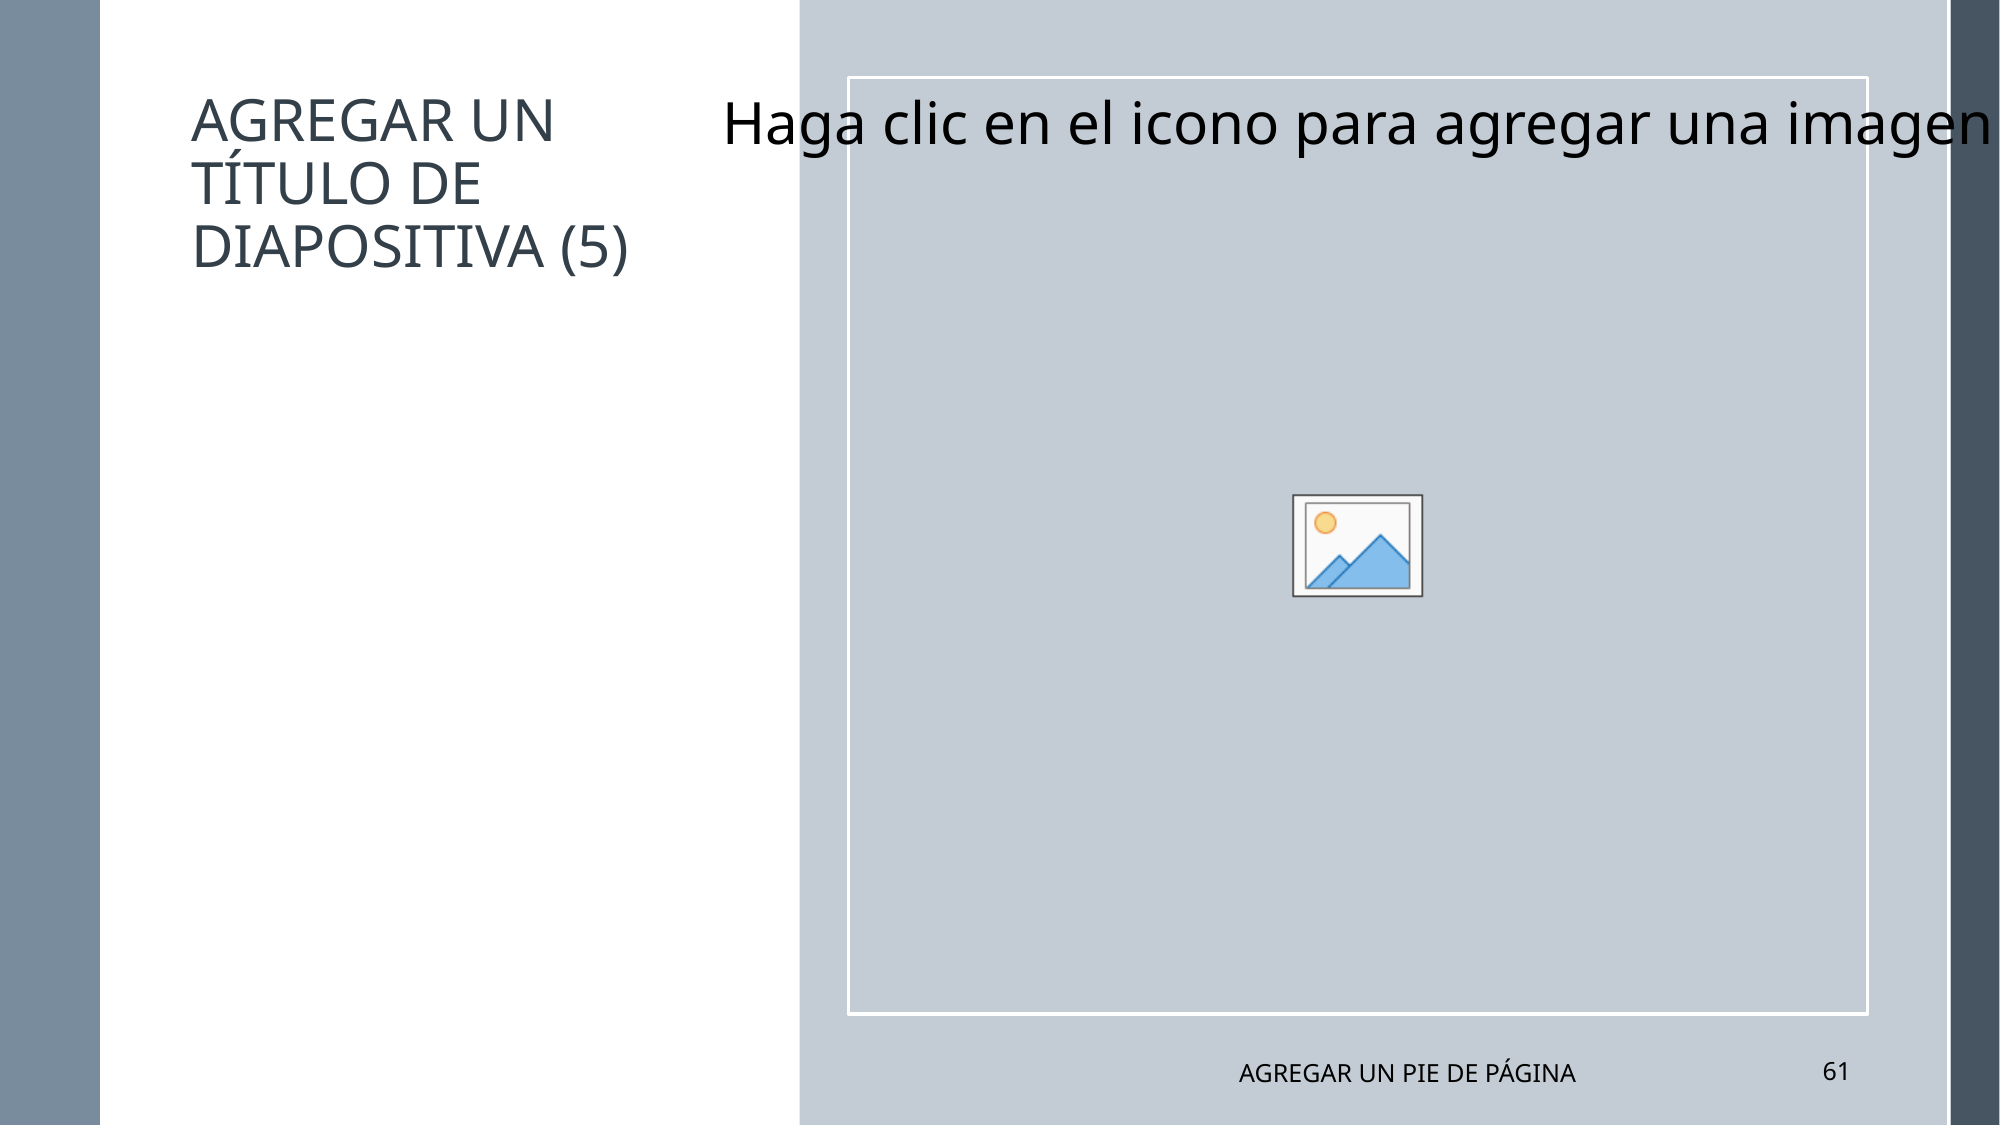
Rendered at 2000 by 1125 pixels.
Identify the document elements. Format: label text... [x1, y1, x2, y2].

title Agregar un título de diapositiva (5) [176, 62, 717, 288]
footer Agregar un pie de página [1082, 1042, 1734, 1103]
picture [849, 79, 1867, 1013]
slide_number 61 [1766, 1042, 1867, 1103]
